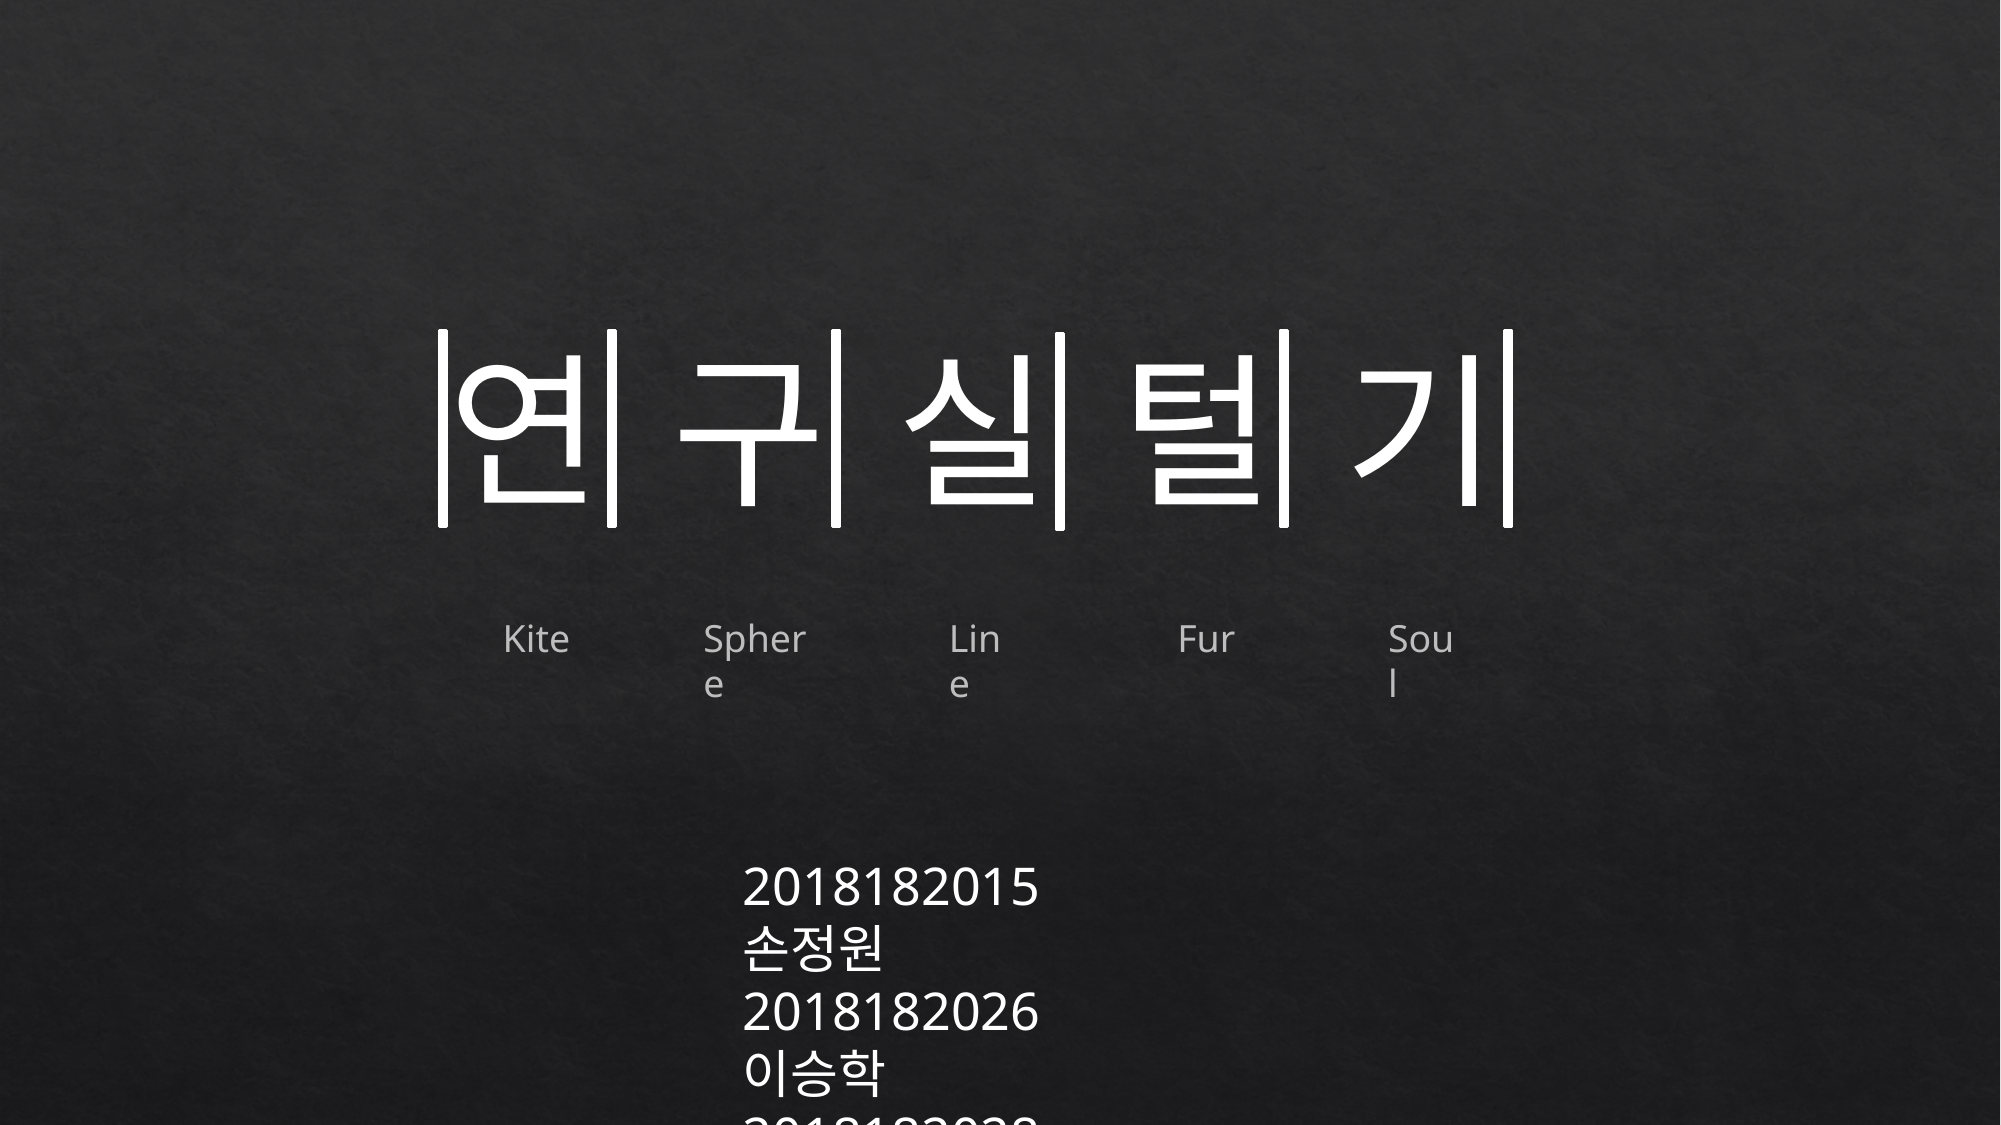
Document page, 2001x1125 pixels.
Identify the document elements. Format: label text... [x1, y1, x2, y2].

text_box 2018182015 손정원 2018182026 이승학 2018182028 이윤기 [728, 846, 1272, 1125]
text_box [607, 329, 617, 528]
text_box 실 [881, 319, 1000, 535]
text_box [1055, 332, 1065, 531]
text_box [438, 329, 448, 528]
text_box 구 [657, 319, 776, 535]
text_box Line [933, 607, 1037, 713]
text_box Sphere [688, 607, 833, 713]
text_box Fur [1162, 607, 1257, 668]
text_box 기 [1330, 319, 1449, 535]
text_box 털 [1105, 319, 1224, 535]
text_box [1279, 329, 1289, 528]
text_box [831, 329, 841, 528]
text_box 연 [433, 319, 552, 535]
text_box Kite [488, 607, 588, 668]
text_box [1503, 329, 1513, 528]
text_box Soul [1373, 607, 1477, 713]
